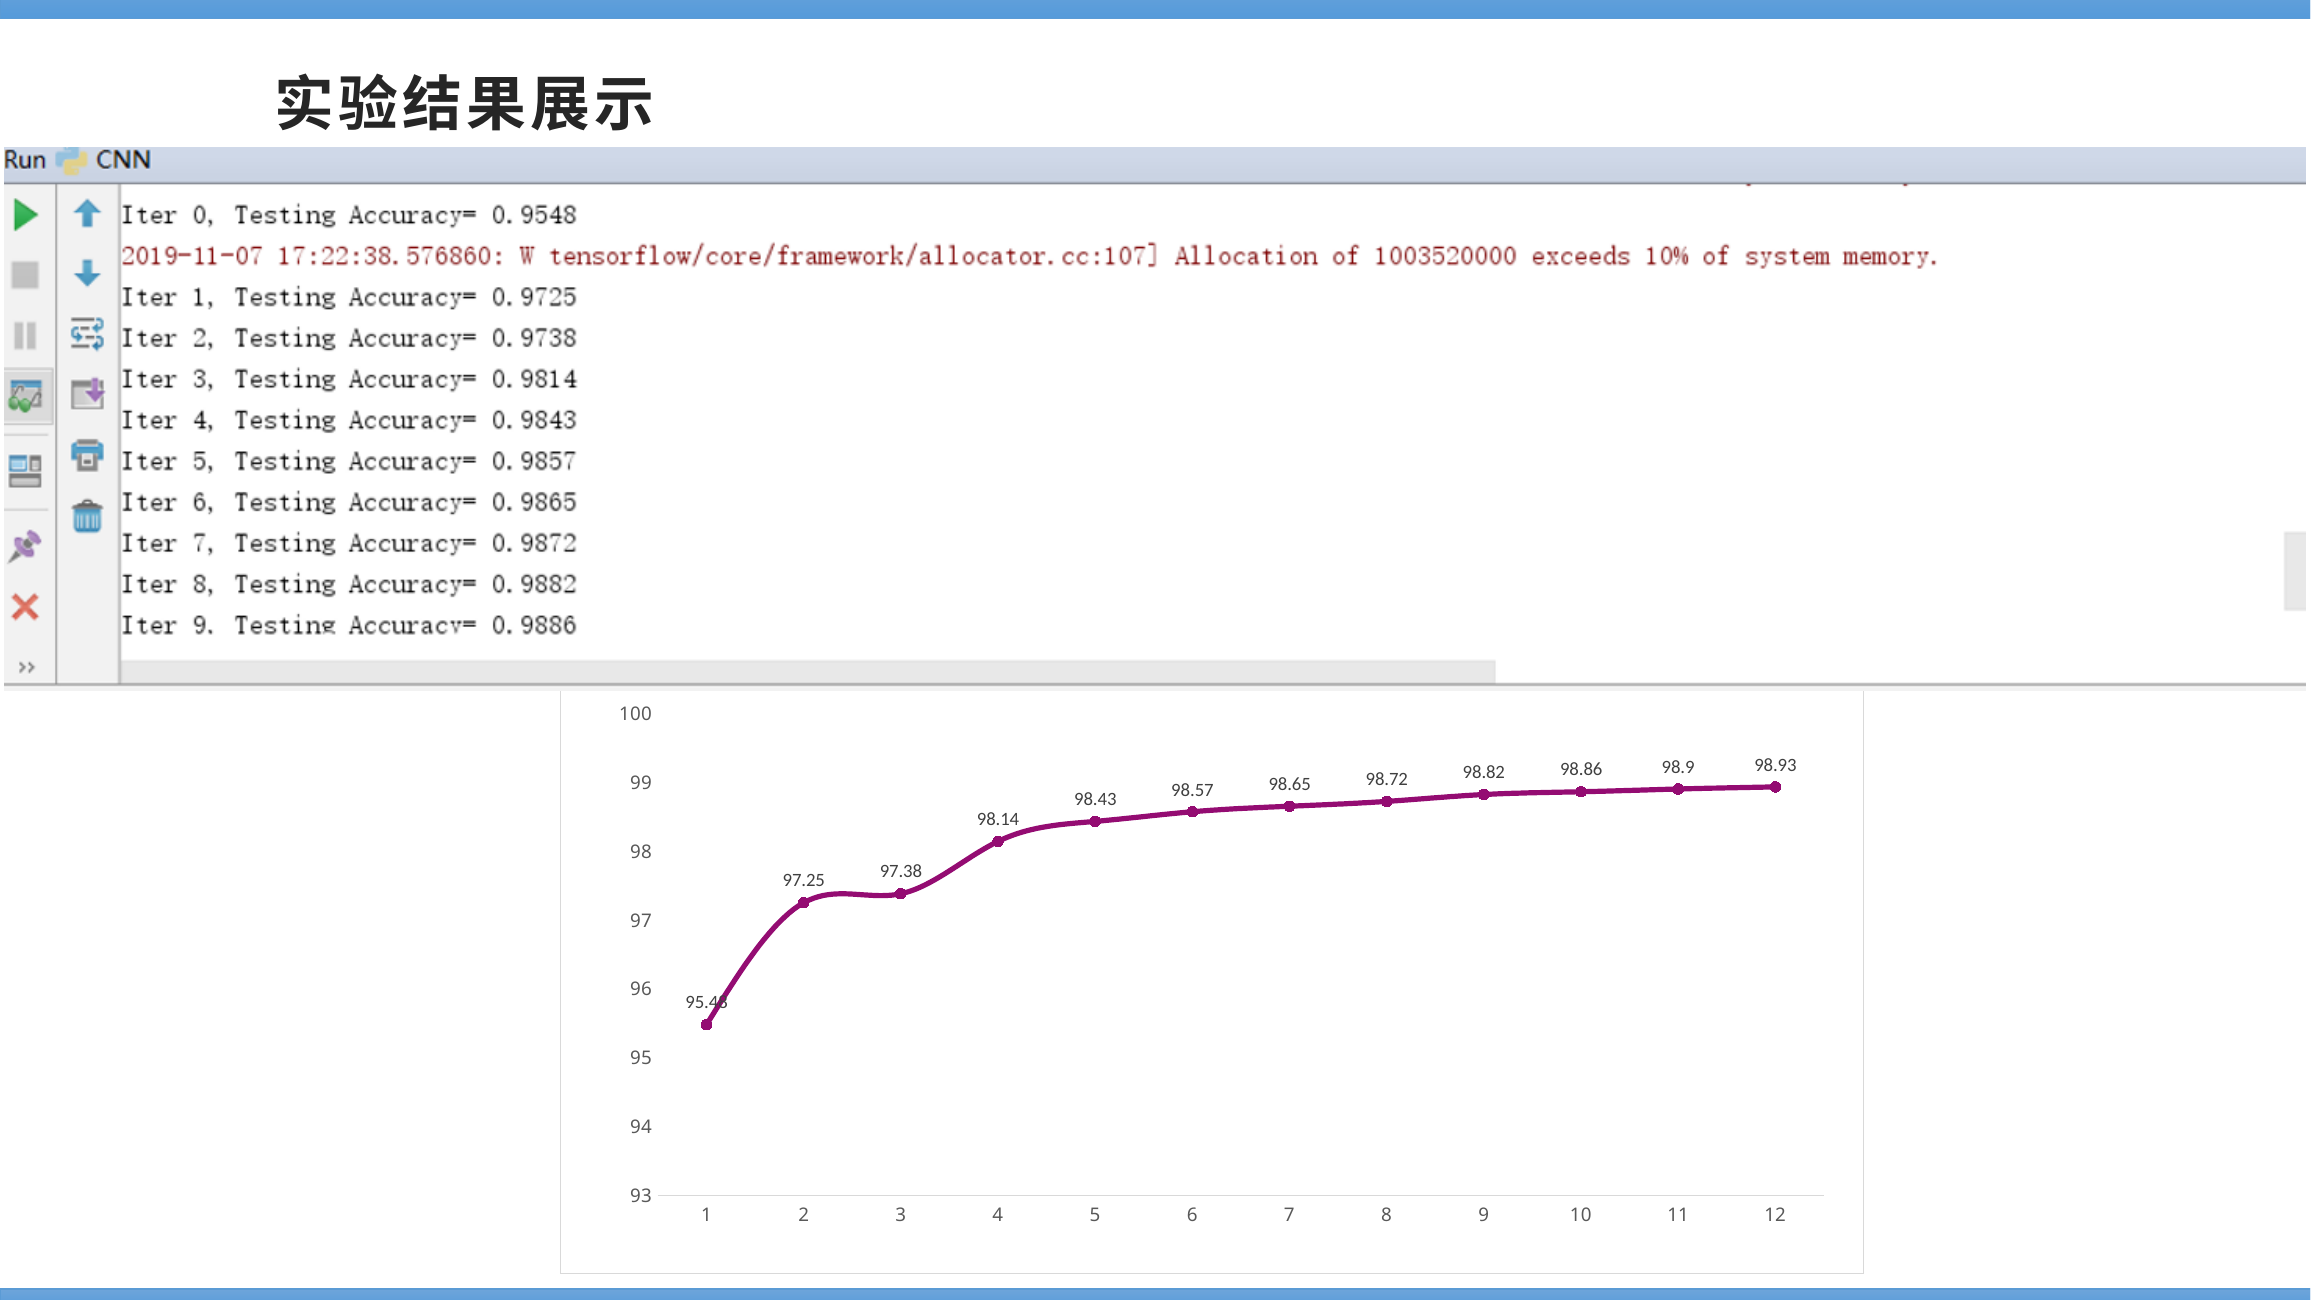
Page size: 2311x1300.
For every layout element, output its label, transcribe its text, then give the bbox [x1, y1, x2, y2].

picture [4, 147, 2306, 692]
chart [560, 692, 1864, 1275]
text_box [0, 0, 2311, 19]
text_box [0, 1288, 2311, 1300]
title 实验结果展示 [253, 59, 2311, 144]
